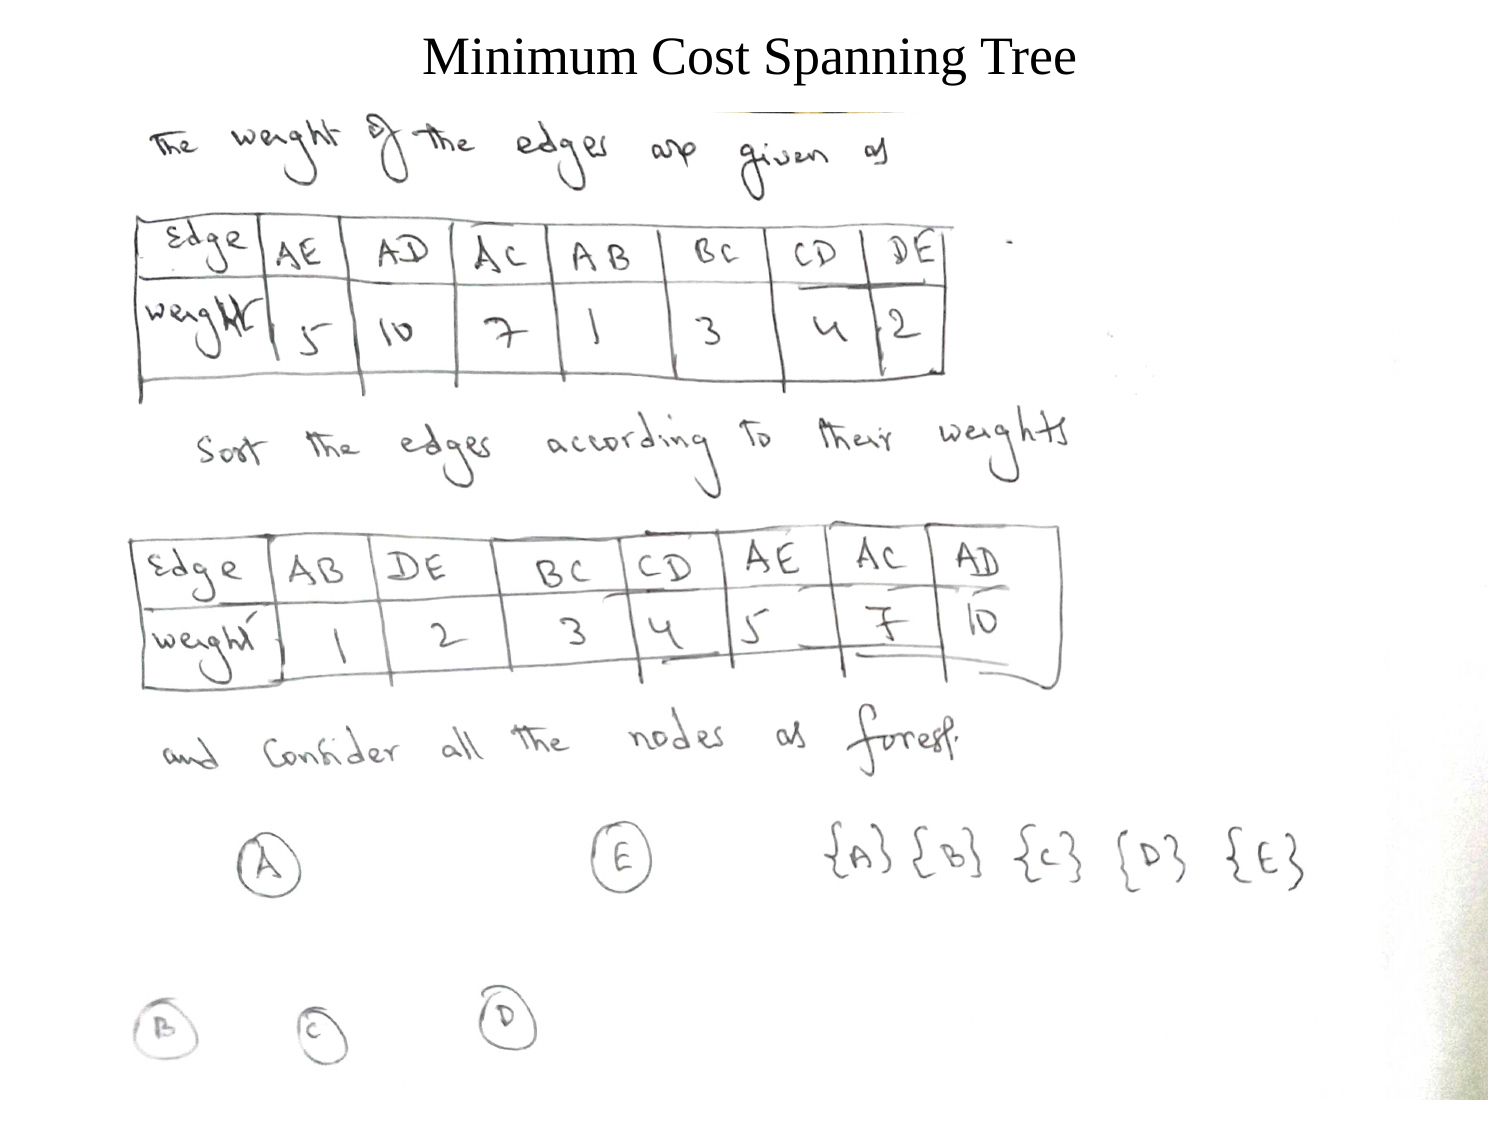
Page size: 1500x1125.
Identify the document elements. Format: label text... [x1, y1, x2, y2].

picture [12, 112, 1488, 1101]
title Minimum Cost Spanning Tree [74, 11, 1426, 93]
